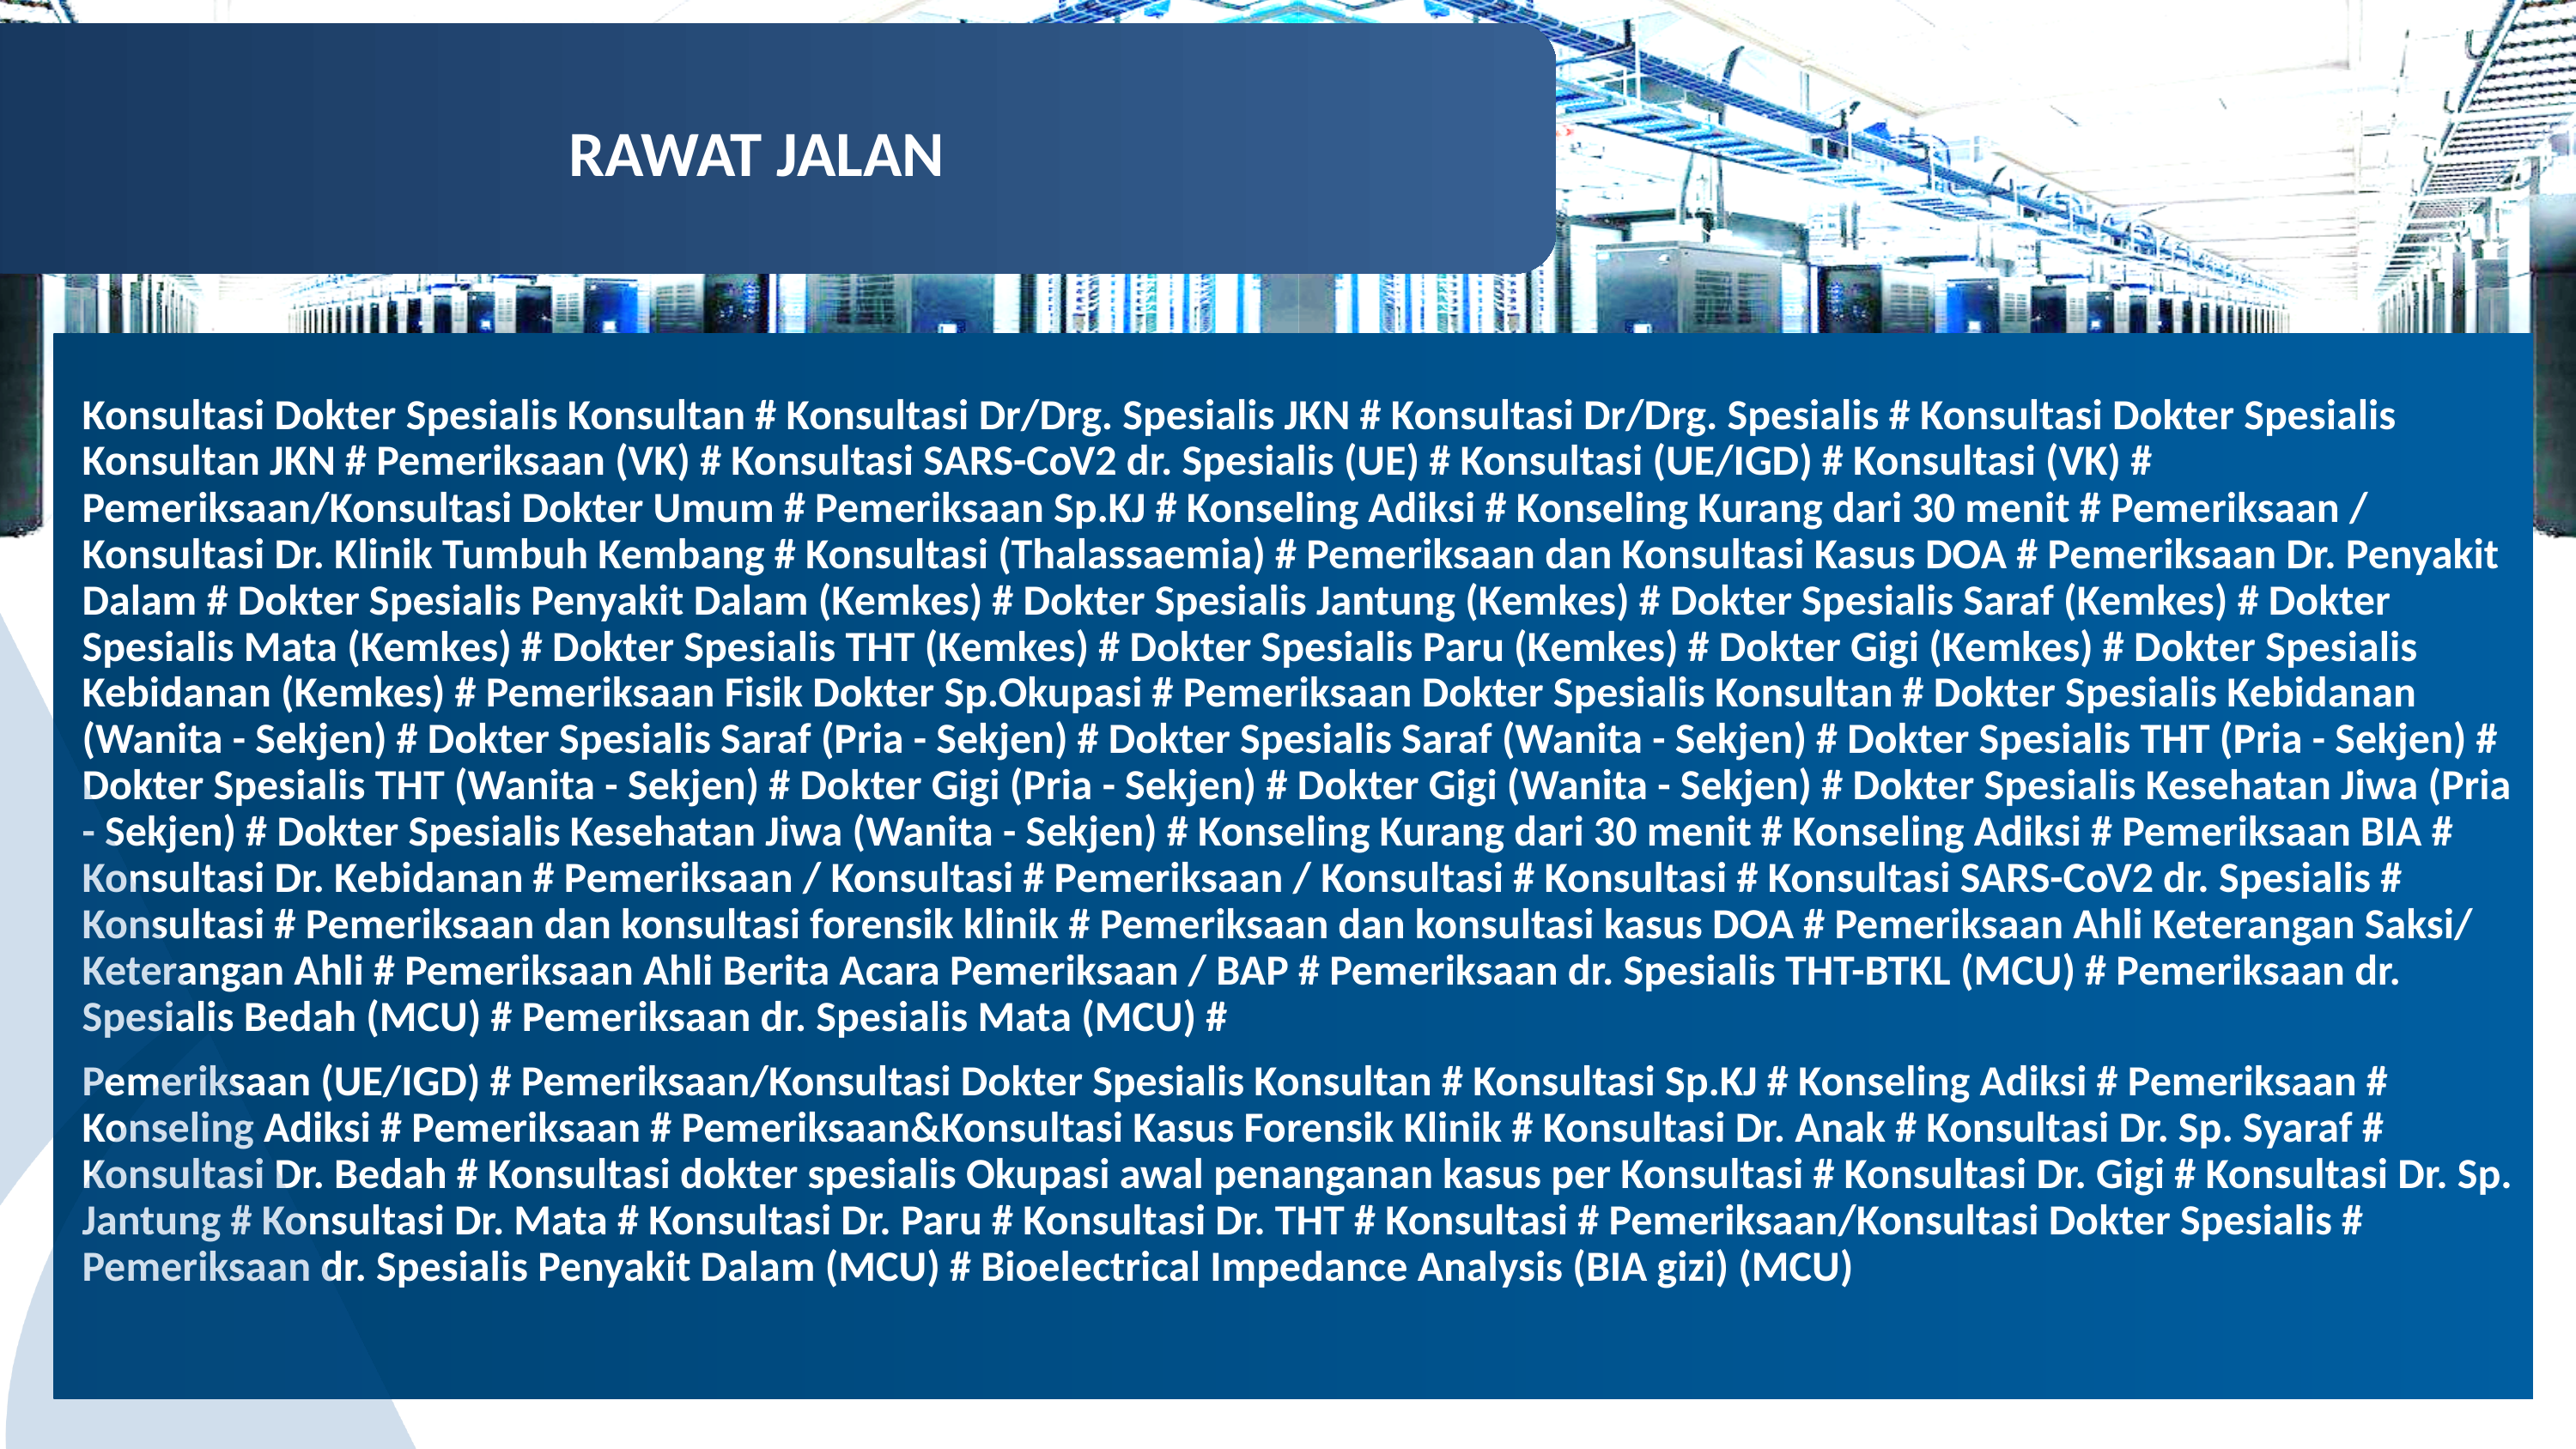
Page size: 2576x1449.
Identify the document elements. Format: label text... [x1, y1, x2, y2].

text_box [0, 0, 2576, 596]
text_box [0, 605, 600, 1449]
text_box Konsultasi Dokter Spesialis Konsultan # Konsultasi Dr/Drg. Spesialis JKN # Konsultasi Dr/Drg. Spesialis # Konsultasi Dokter Spesialis Konsultan JKN # Pemeriksaan (VK) # Konsultasi SARS-CoV2 dr. Spesialis (UE) # Konsultasi (UE/IGD) # Konsultasi (VK) # Pemeriksaan/Konsultasi Dokter Umum # Pemeriksaan Sp.KJ # Konseling Adiksi # Konseling Kurang dari 30 menit # Pemeriksaan / Konsultasi Dr. Klinik Tumbuh Kembang # Konsultasi (Thalassaemia) # Pemeriksaan dan Konsultasi Kasus DOA # Pemeriksaan Dr. Penyakit Dalam # Dokter Spesialis Penyakit Dalam (Kemkes) # Dokter Spesialis Jantung (Kemkes) # Dokter Spesialis Saraf (Kemkes) # Dokter Spesialis Mata (Kemkes) # Dokter Spesialis THT (Kemkes) # Dokter Spesialis Paru (Kemkes) # Dokter Gigi (Kemkes) # Dokter Spesialis Kebidanan (Kemkes) # Pemeriksaan Fisik Dokter Sp.Okupasi # Pemeriksaan Dokter Spesialis Konsultan # Dokter Spesialis Kebidanan (Wanita - Sekjen) # Dokter Spesialis Saraf (Pria - Sekjen) # Dokter Spesialis Saraf (Wanita - Sekjen) # Dokter Spesialis THT (Pria - Sekjen) # Dokter Spesialis THT (Wanita - Sekjen) # Dokter Gigi (Pria - Sekjen) # Dokter Gigi (Wanita - Sekjen) # Dokter Spesialis Kesehatan Jiwa (Pria - Sekjen) # Dokter Spesialis Kesehatan Jiwa (Wanita - Sekjen) # Konseling Kurang dari 30 menit # Konseling Adiksi # Pemeriksaan BIA # Konsultasi Dr. Kebidanan # Pemeriksaan / Konsultasi # Pemeriksaan / Konsultasi # Konsultasi # Konsultasi SARS-CoV2 dr. Spesialis # Konsultasi # Pemeriksaan dan konsultasi forensik klinik # Pemeriksaan dan konsultasi kasus DOA # Pemeriksaan Ahli Keterangan Saksi/ Keterangan Ahli # Pemeriksaan Ahli Berita Acara Pemeriksaan / BAP # Pemeriksaan dr. Spesialis THT-BTKL (MCU) # Pemeriksaan dr. Spesialis Bedah (MCU) # Pemeriksaan dr. Spesialis Mata (MCU) # Pemeriksaan (UE/IGD) # Pemeriksaan/Konsultasi Dokter Spesialis Konsultan # Konsultasi Sp.KJ # Konseling Adiksi # Pemeriksaan # Konseling Adiksi # Pemeriksaan # Pemeriksaan&Konsultasi Kasus Forensik Klinik # Konsultasi Dr. Anak # Konsultasi Dr. Sp. Syaraf # Konsultasi Dr. Bedah # Konsultasi dokter spesialis Okupasi awal penanganan kasus per Konsultasi # Konsultasi Dr. Gigi # Konsultasi Dr. Sp. Jantung # Konsultasi Dr. Mata # Konsultasi Dr. Paru # Konsultasi Dr. THT # Konsultasi # Pemeriksaan/Konsultasi Dokter Spesialis # Pemeriksaan dr. Spesialis Penyakit Dalam (MCU) # Bioelectrical Impedance Analysis (BIA gizi) (MCU) [600, 605, 2533, 1399]
